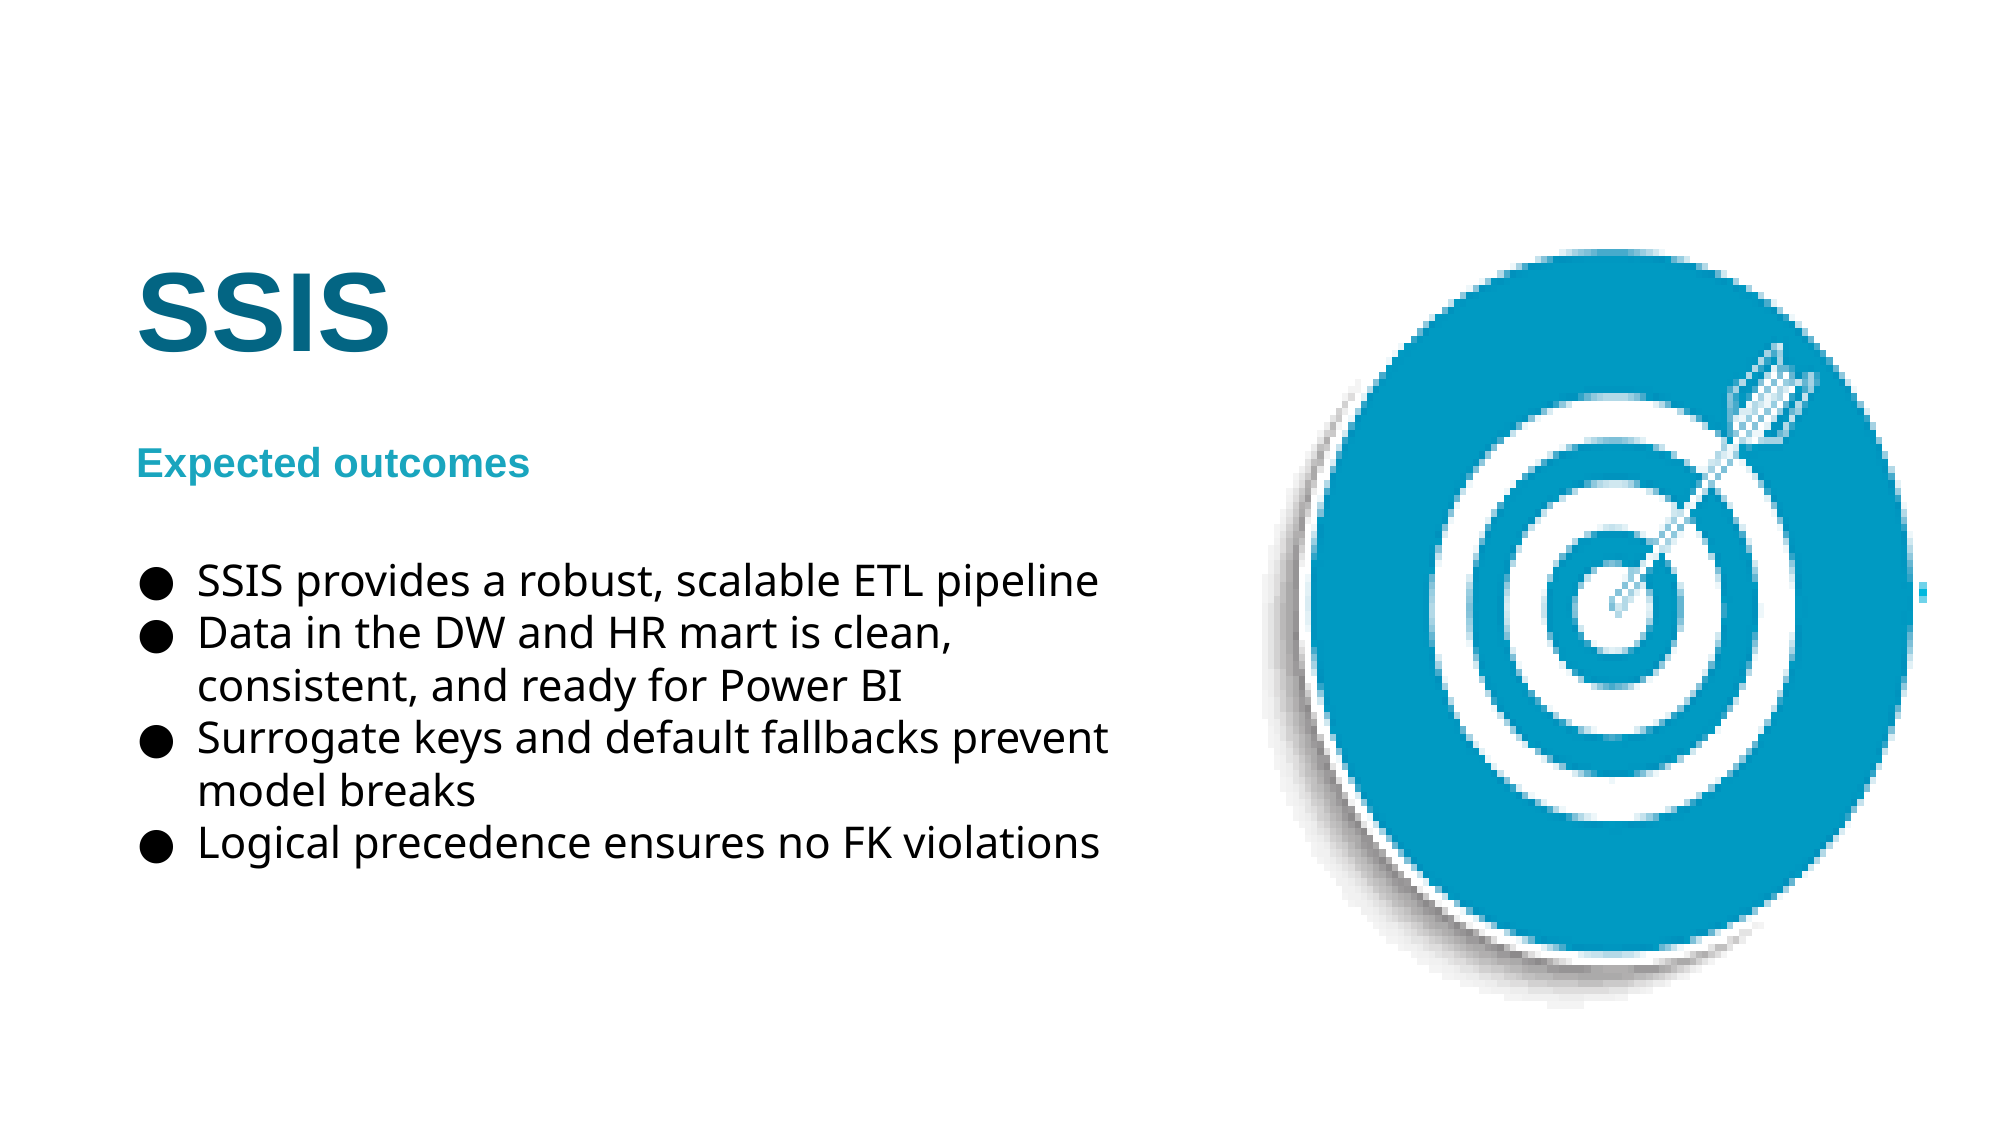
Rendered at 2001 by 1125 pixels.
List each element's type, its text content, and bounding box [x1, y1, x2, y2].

picture [1192, 60, 1928, 1125]
text_box SSIS provides a robust, scalable ETL pipeline Data in the DW and HR mart is clean, consistent, and ready for Power BI Surrogate keys and default fallbacks prevent model breaks Logical precedence ensures no FK violations [106, 537, 1136, 883]
list SSIS [121, 208, 1187, 420]
text_box Expected outcomes [121, 420, 1187, 501]
